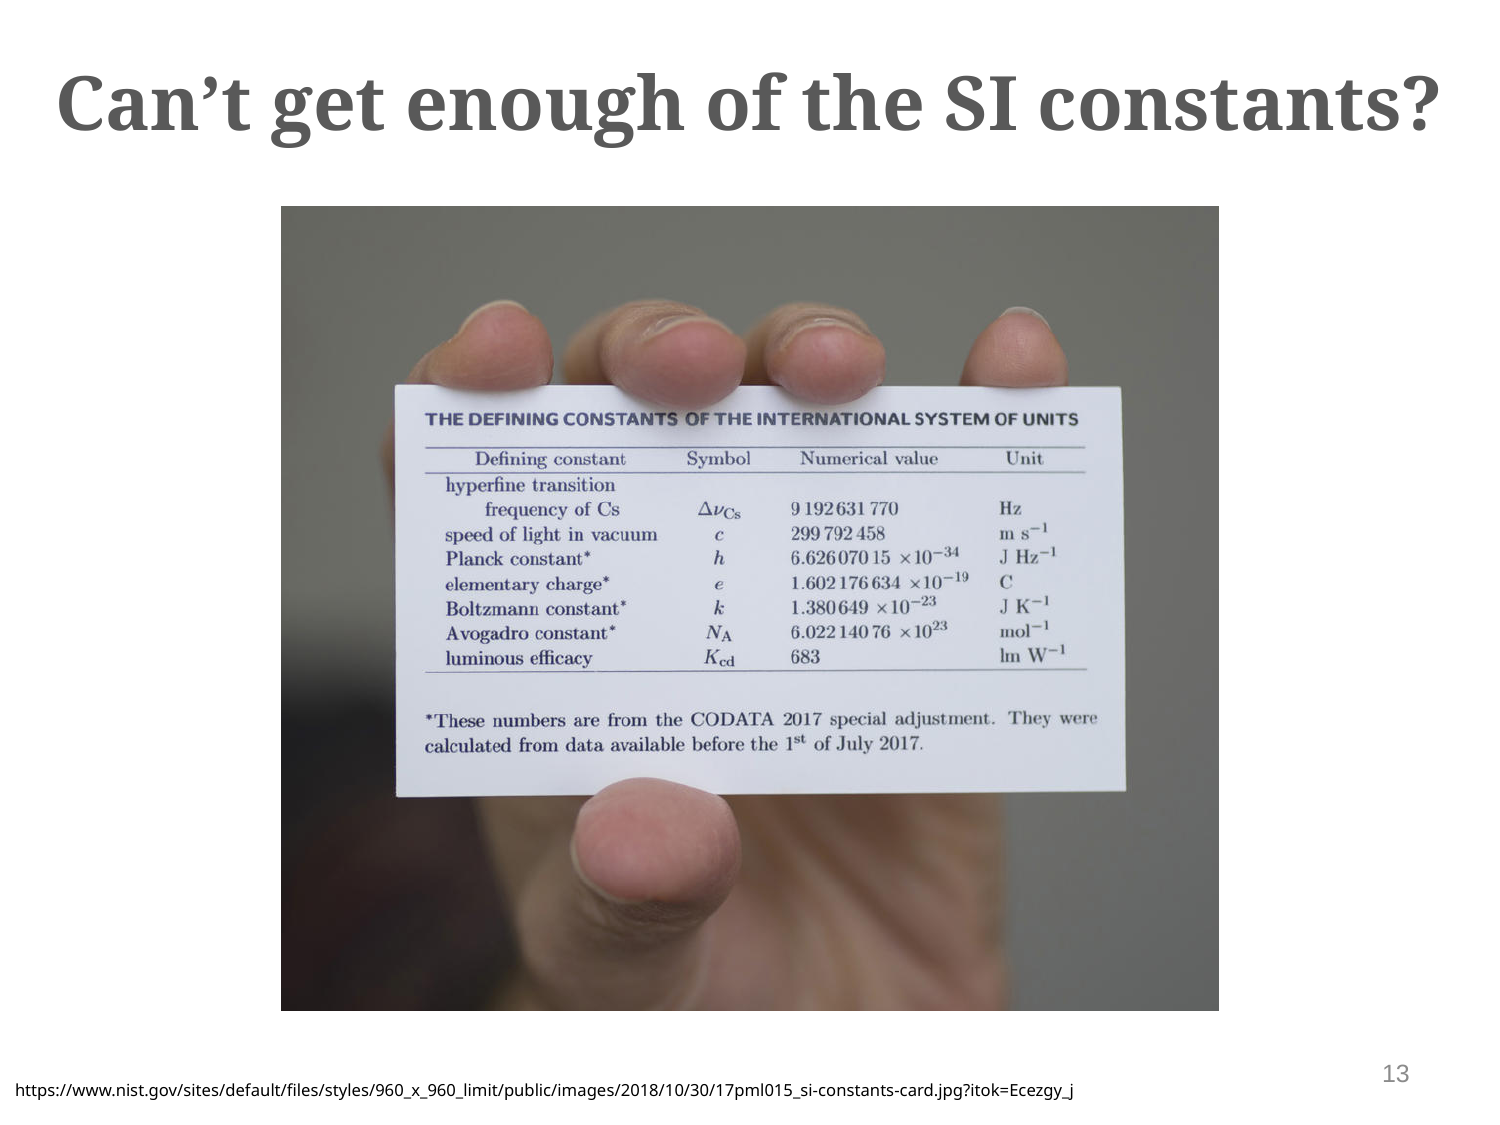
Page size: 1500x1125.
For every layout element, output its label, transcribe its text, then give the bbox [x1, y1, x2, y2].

slide_number 13 [1074, 1042, 1425, 1103]
text_box https://www.nist.gov/sites/default/files/styles/960_x_960_limit/public/images/2018/10/30/17pml015_si-constants-card.jpg?itok=Ecezgy_j [0, 1072, 1173, 1119]
text_box Can’t get enough of the SI constants? [0, 6, 1500, 194]
picture [281, 206, 1219, 1011]
